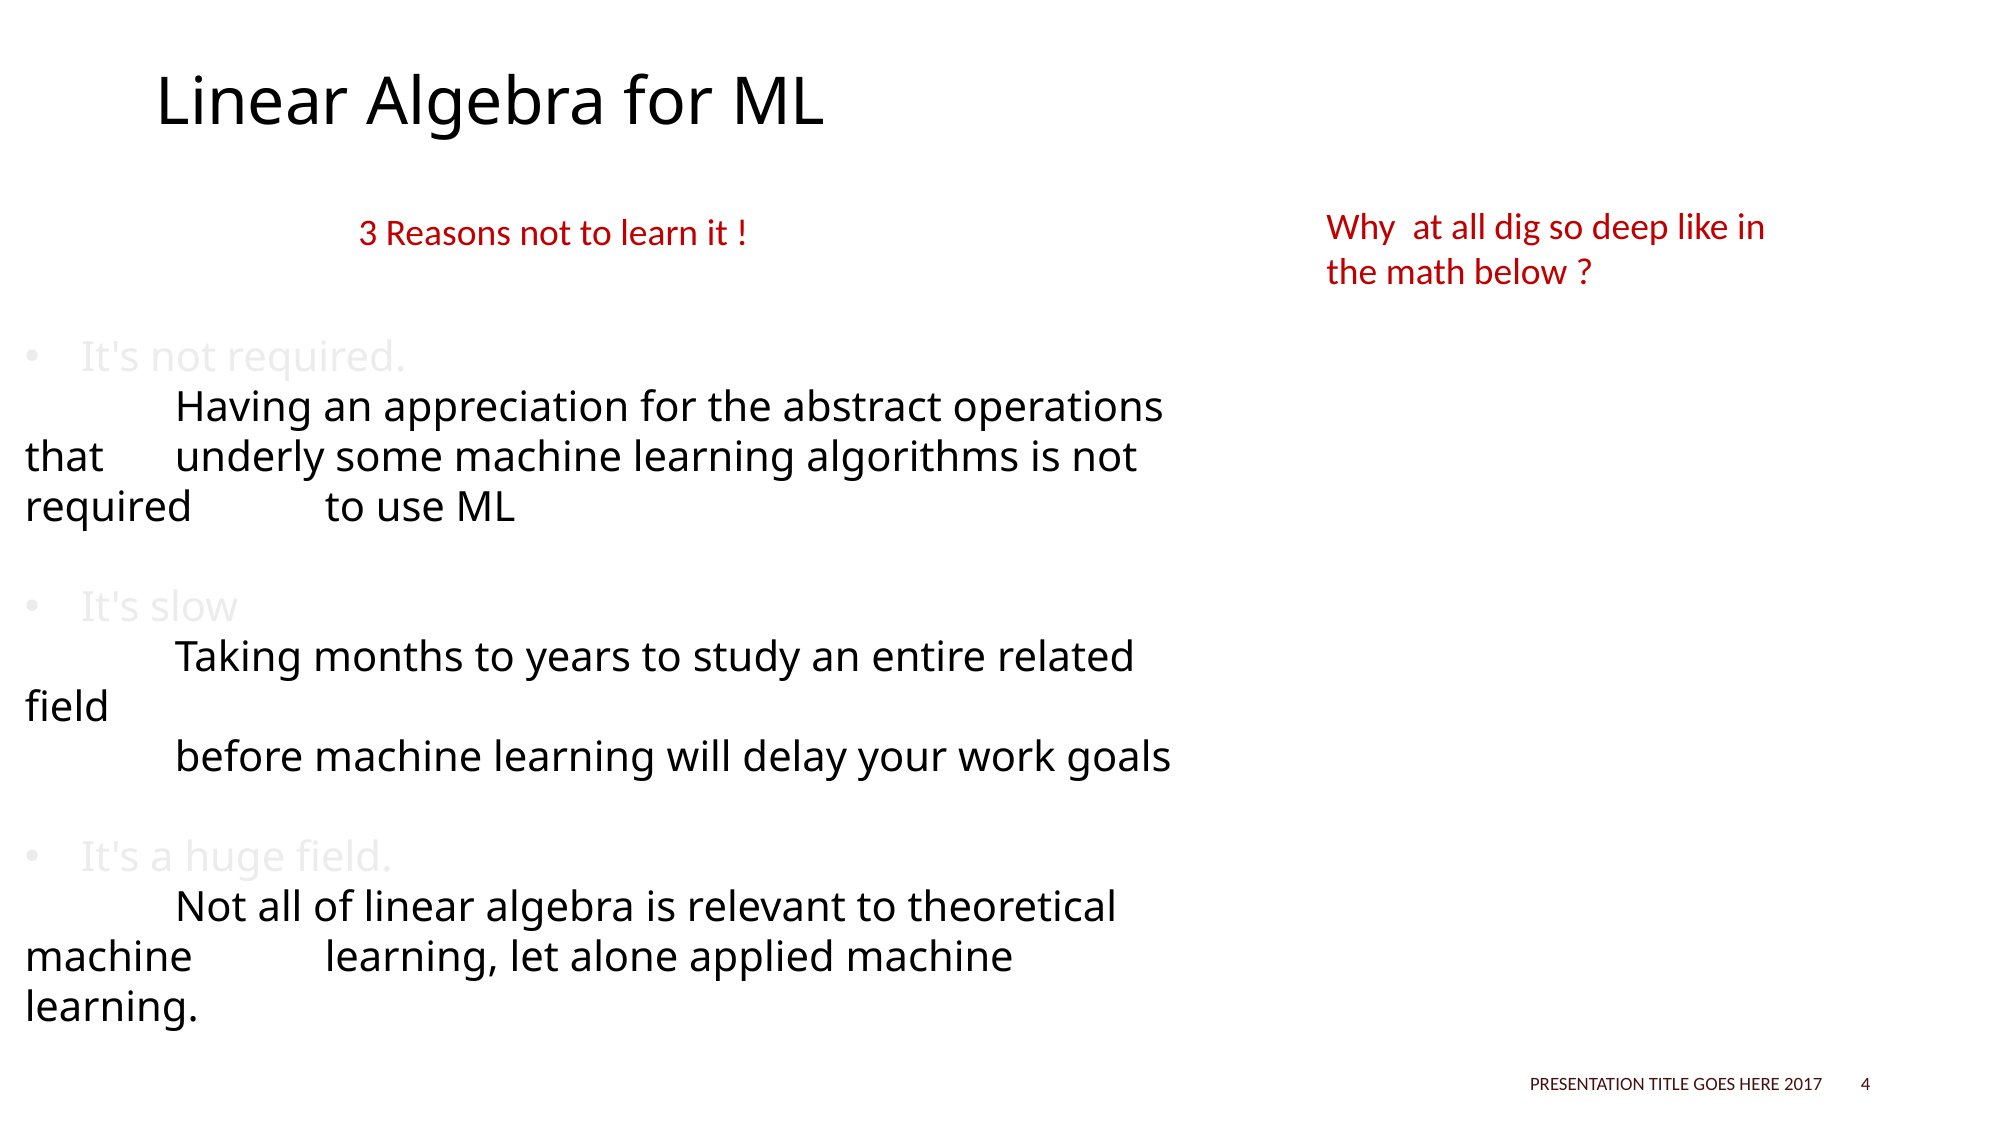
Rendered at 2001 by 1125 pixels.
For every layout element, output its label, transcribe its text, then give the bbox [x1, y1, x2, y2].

title Linear Algebra for ML [140, 59, 1866, 147]
slide_number 4 [1832, 1034, 1899, 1095]
text_box It's not required. Having an appreciation for the abstract operations that underly some machine learning algorithms is not required to use ML It's slow Taking months to years to study an entire related field before machine learning will delay your work goals It's a huge field. Not all of linear algebra is relevant to theoretical machine learning, let alone applied machine learning. [10, 322, 1199, 1038]
text_box Why at all dig so deep like in the math below ? [1311, 194, 1796, 299]
footer PRESENTATION TITLE GOES HERE 2017 [1198, 1034, 1823, 1095]
text_box 3 Reasons not to learn it ! [335, 200, 859, 260]
